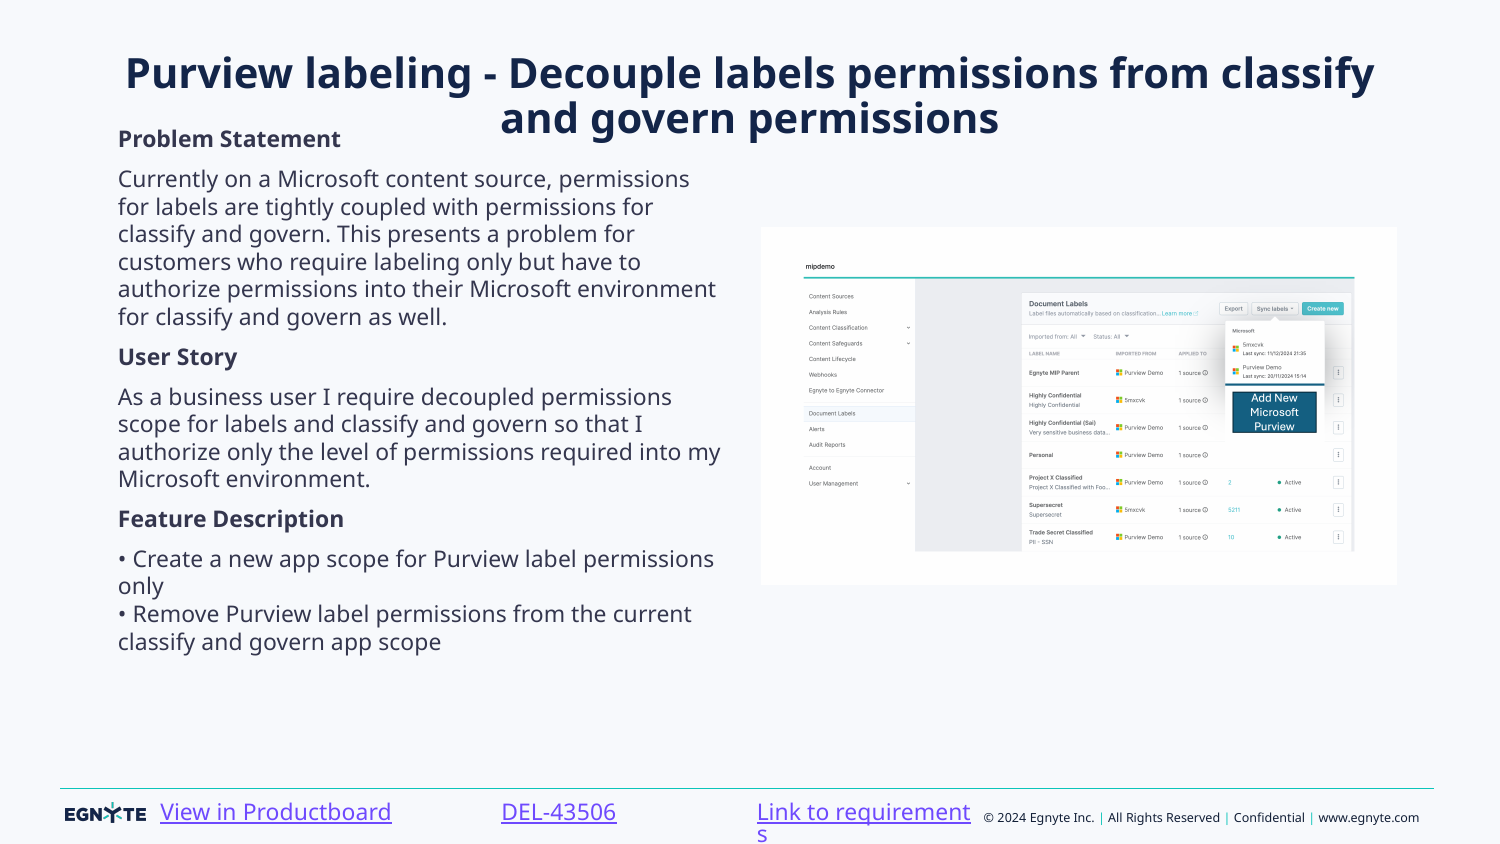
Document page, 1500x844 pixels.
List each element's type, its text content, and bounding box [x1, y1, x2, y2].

picture [65, 802, 145, 823]
list Problem Statement Currently on a Microsoft content source, permissions for labels are tightly coupled with permissions for classify and govern. This presents a problem for customers who require labeling only but have to authorize permissions into their Microsoft environment for classify and govern as well. User Story As a business user I require decoupled permissions scope for labels and classify and govern so that I authorize only the level of permissions required into my Microsoft environment. Feature Description • Create a new app scope for Purview label permissions only • Remove Purview label permissions from the current classify and govern app scope [103, 117, 741, 693]
list View in Productboard [145, 790, 486, 835]
list DEL-43506 [486, 790, 741, 835]
list Link to requirements [742, 790, 997, 835]
picture [761, 119, 1397, 693]
title Purview labeling - Decouple labels permissions from classify and govern permissions [103, 44, 1397, 106]
